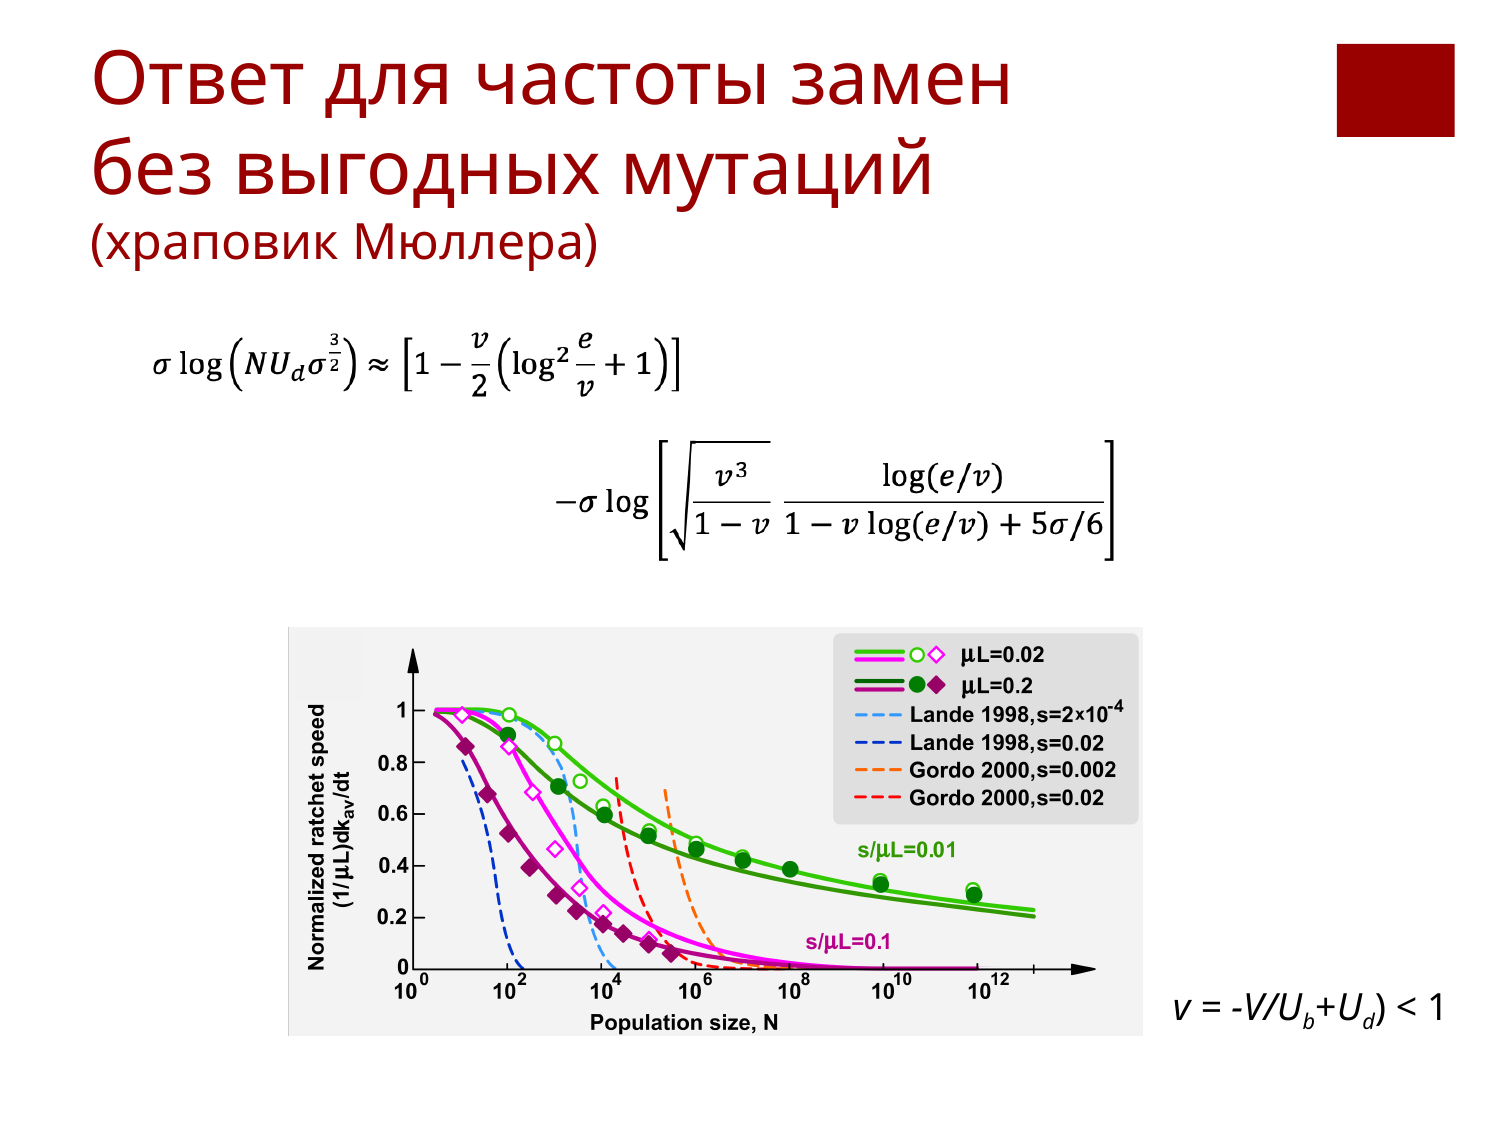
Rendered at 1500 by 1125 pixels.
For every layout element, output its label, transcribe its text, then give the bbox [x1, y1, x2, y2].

picture [287, 627, 1144, 1037]
text_box v = -V/Ub+Ud) < 1 [1158, 975, 1464, 1041]
picture [135, 298, 1136, 595]
title Oтвет для частоты замен без выгодных мутаций (храповик Мюллера) [74, 89, 1143, 277]
